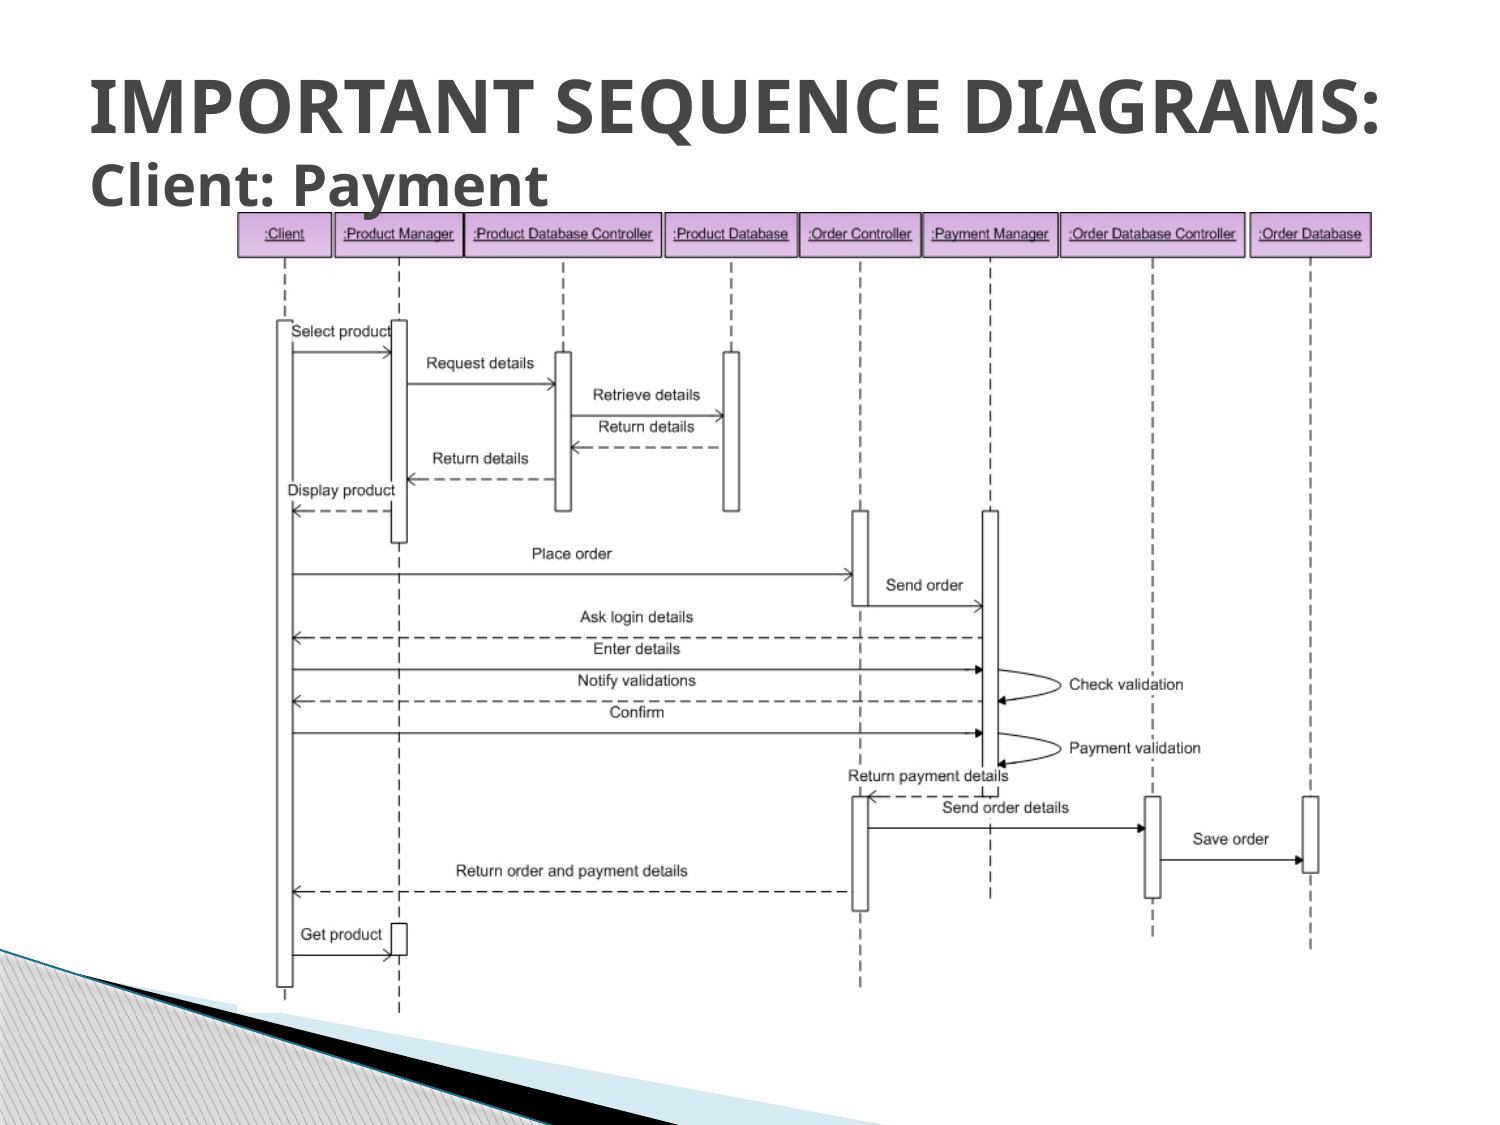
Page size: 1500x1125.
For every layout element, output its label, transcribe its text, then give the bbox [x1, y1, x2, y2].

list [237, 212, 1372, 1013]
title IMPORTANT SEQUENCE DIAGRAMS: Client: Payment [75, 45, 1425, 233]
